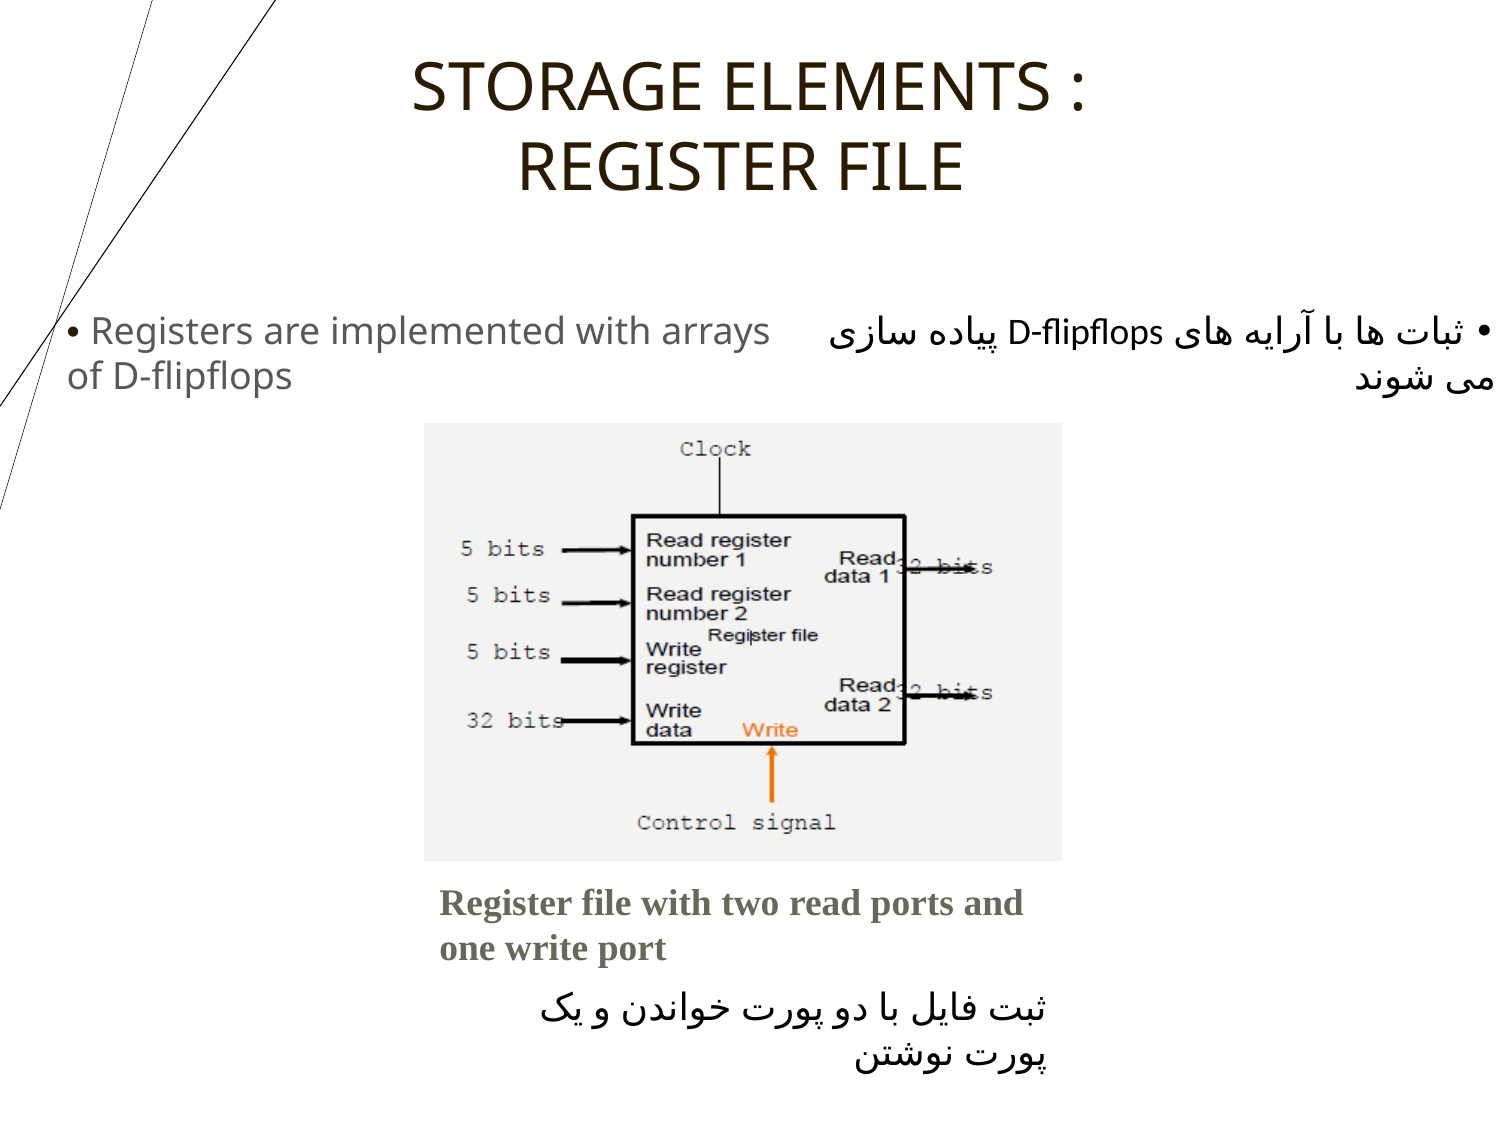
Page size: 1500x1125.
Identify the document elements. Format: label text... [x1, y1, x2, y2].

text_box • ثبات ها با آرایه های D-flipflops پیاده سازی می شوند [760, 299, 1500, 405]
text_box STORAGE ELEMENTS : REGISTER FILE [374, 36, 1125, 211]
text_box Register file with two read ports and one write port [424, 870, 1062, 976]
text_box ثبت فایل با دو پورت خواندن و یک پورت نوشتن [442, 976, 1062, 1081]
text_box • Registers are implemented with arrays of D-flipflops [51, 299, 760, 405]
picture [424, 423, 1062, 861]
